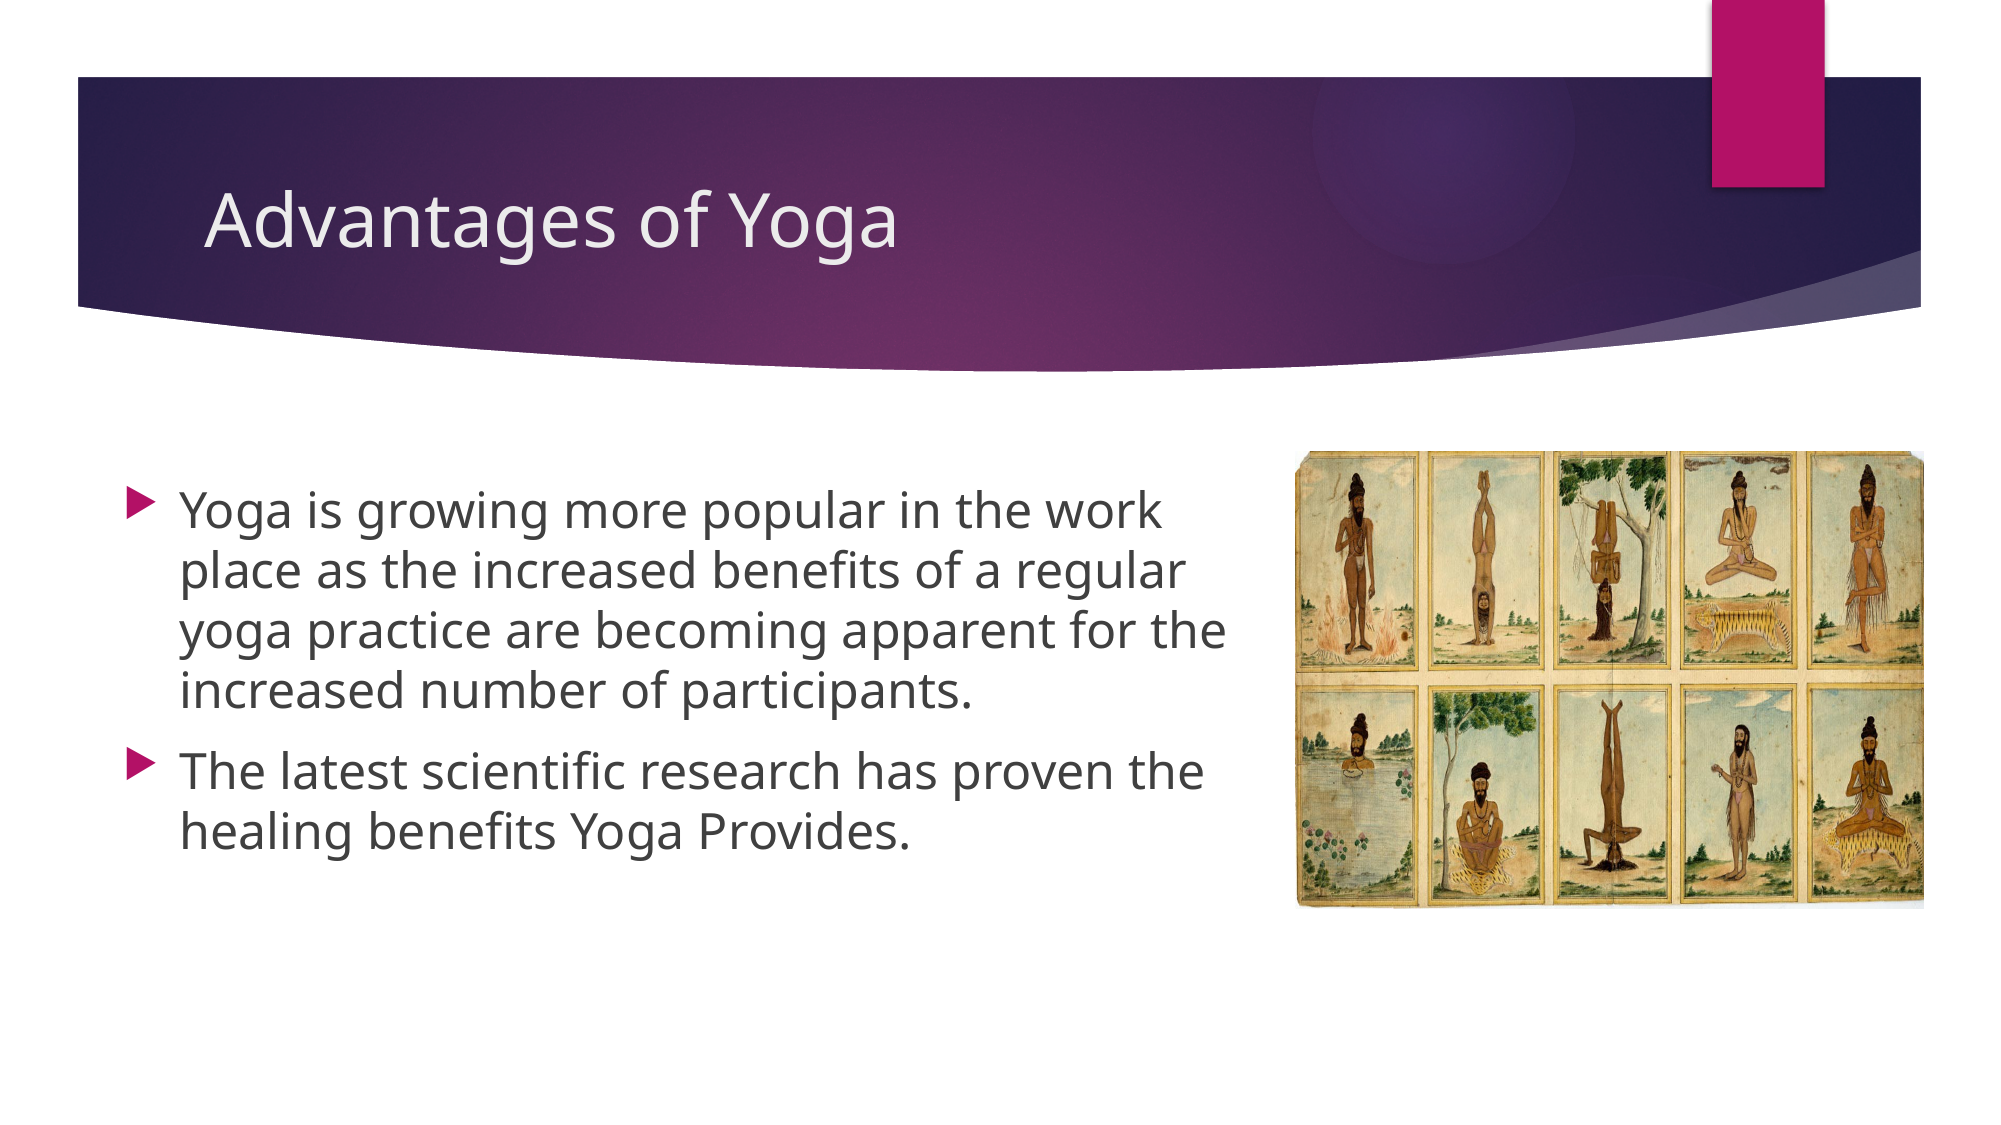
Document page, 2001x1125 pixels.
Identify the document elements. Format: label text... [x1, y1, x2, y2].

title Advantages of Yoga [189, 159, 1627, 276]
list Yoga is growing more popular in the work place as the increased benefits of a regular yoga practice are becoming apparent for the increased number of participants. The latest scientific research has proven the healing benefits Yoga Provides. [108, 470, 1296, 1055]
picture [1294, 451, 1924, 909]
